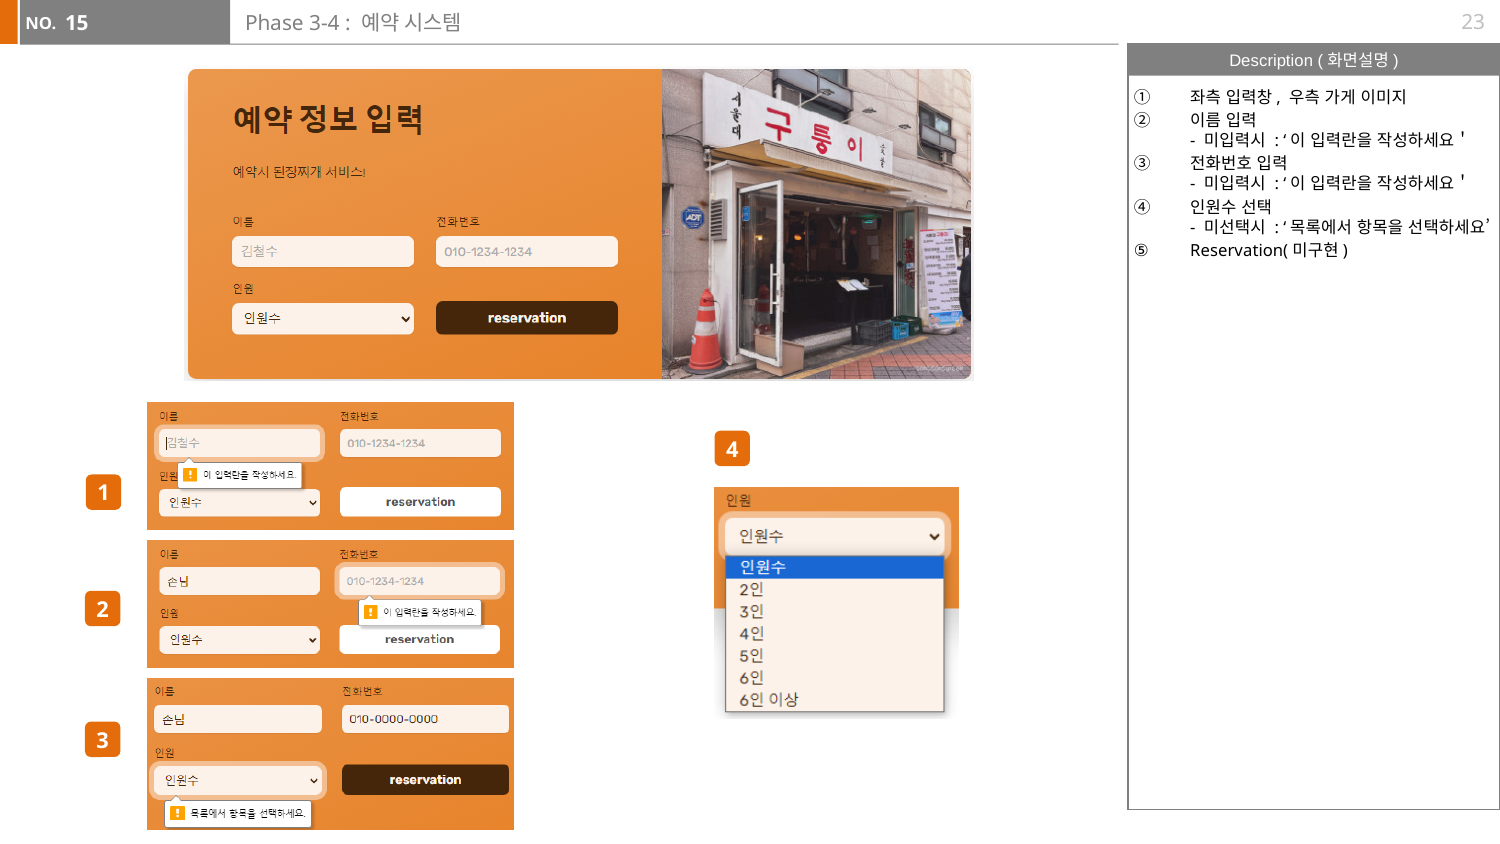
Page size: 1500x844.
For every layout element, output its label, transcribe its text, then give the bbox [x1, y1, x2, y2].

title Phase 3-4 : 예약 시스템 [230, 2, 1117, 51]
picture [147, 677, 514, 831]
text_box 4 [712, 428, 753, 469]
text_box 2 [82, 588, 123, 629]
text_box 1 [83, 472, 124, 512]
text_box 3 [82, 719, 123, 760]
slide_number 23 [1409, 0, 1500, 46]
picture [147, 539, 514, 669]
picture [183, 66, 974, 381]
picture [147, 402, 514, 531]
list 좌측 입력창, 우측 가게 이미지 이름 입력 - 미입력시 : ‘이 입력란을 작성하세요＇ 전화번호 입력 - 미입력시 : ‘이 입력란을 작성하세요＇ 인원수 선택 - 미선택시 : ‘목록에서 항목을 선택하세요’ Reservation(미구현) [1128, 79, 1500, 812]
list 15 [64, 2, 231, 50]
picture [714, 486, 959, 719]
